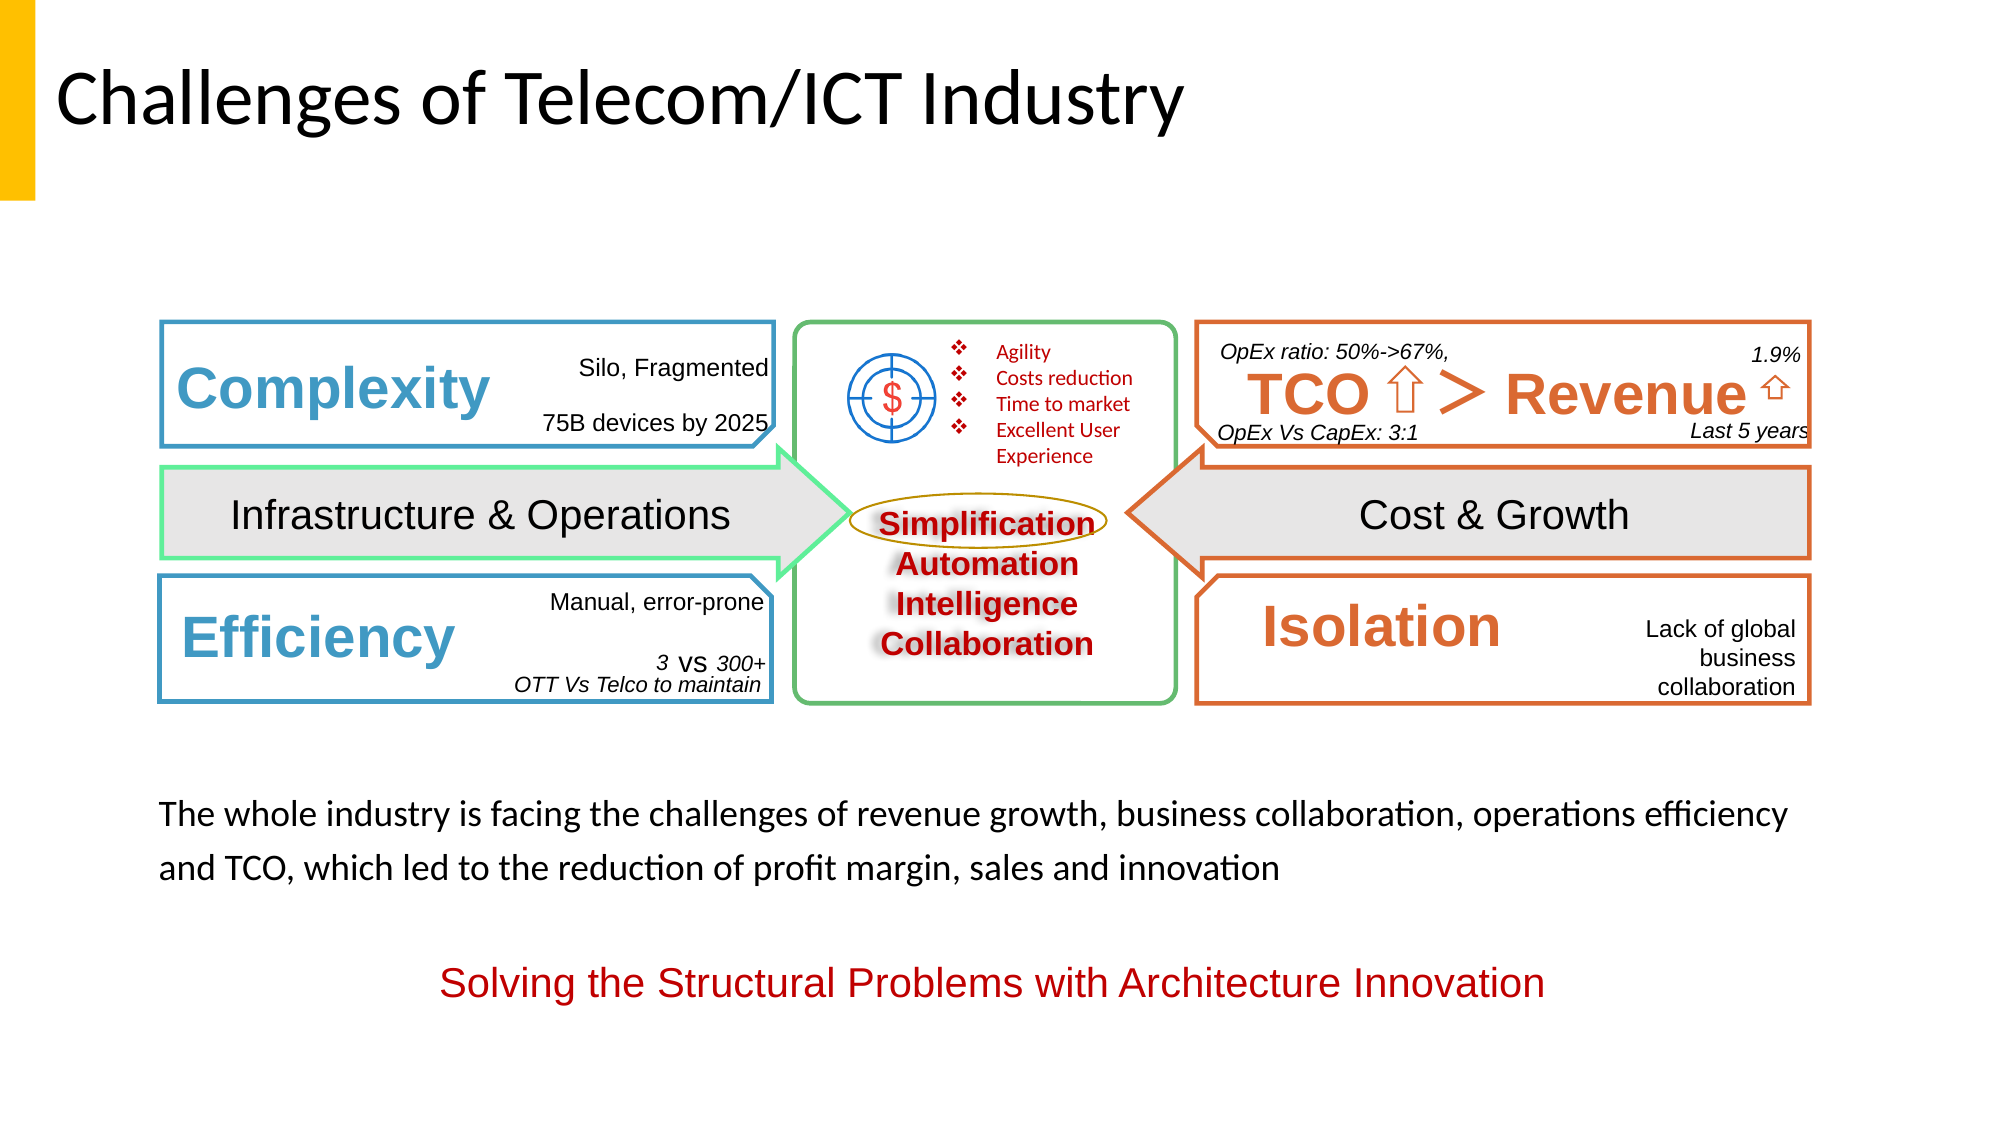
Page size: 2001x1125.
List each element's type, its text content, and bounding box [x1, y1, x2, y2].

text_box Manual, error-prone [535, 579, 794, 623]
text_box Solving the Structural Problems with Architecture Innovation [390, 948, 1595, 1014]
text_box [793, 320, 1177, 488]
text_box OpEx Vs CapEx: 3:1 [1202, 410, 1441, 452]
text_box [1759, 375, 1791, 400]
text_box [1195, 320, 1811, 448]
text_box Last 5 years [1675, 409, 1825, 451]
text_box TCO ＞Revenue [1189, 379, 1197, 429]
text_box Cost & Growth [1154, 446, 1811, 580]
text_box 300+ [773, 642, 781, 684]
text_box The whole industry is facing the challenges of revenue growth, business collaboration, operations efficiency and TCO, which led to the reduction of profit margin, sales and innovation [144, 772, 1815, 896]
text_box 75B devices by 2025 [527, 400, 796, 445]
text_box [158, 574, 773, 703]
text_box 1.9% [1736, 333, 1817, 375]
text_box [793, 551, 1177, 705]
text_box Infrastructure & Operations [160, 445, 825, 579]
text_box Simplification Automation Intelligence Collaboration [807, 495, 1168, 670]
text_box Agility Costs reduction Time to market Excellent User Experience [934, 329, 1162, 476]
text_box Lack of global business collaboration [1580, 605, 1811, 708]
text_box Silo, Fragmented [563, 343, 785, 389]
picture [832, 338, 951, 458]
text_box [848, 492, 1108, 549]
text_box Complexity [162, 343, 551, 428]
text_box Challenges of Telecom/ICT Industry [41, 37, 1220, 148]
text_box [160, 320, 775, 448]
text_box [0, 0, 36, 202]
text_box Isolation [1247, 580, 1582, 665]
text_box [1386, 371, 1424, 410]
text_box OpEx ratio: 50%->67%, [1205, 329, 1471, 371]
text_box [1195, 574, 1811, 705]
text_box OTT Vs Telco to maintain [499, 684, 777, 705]
